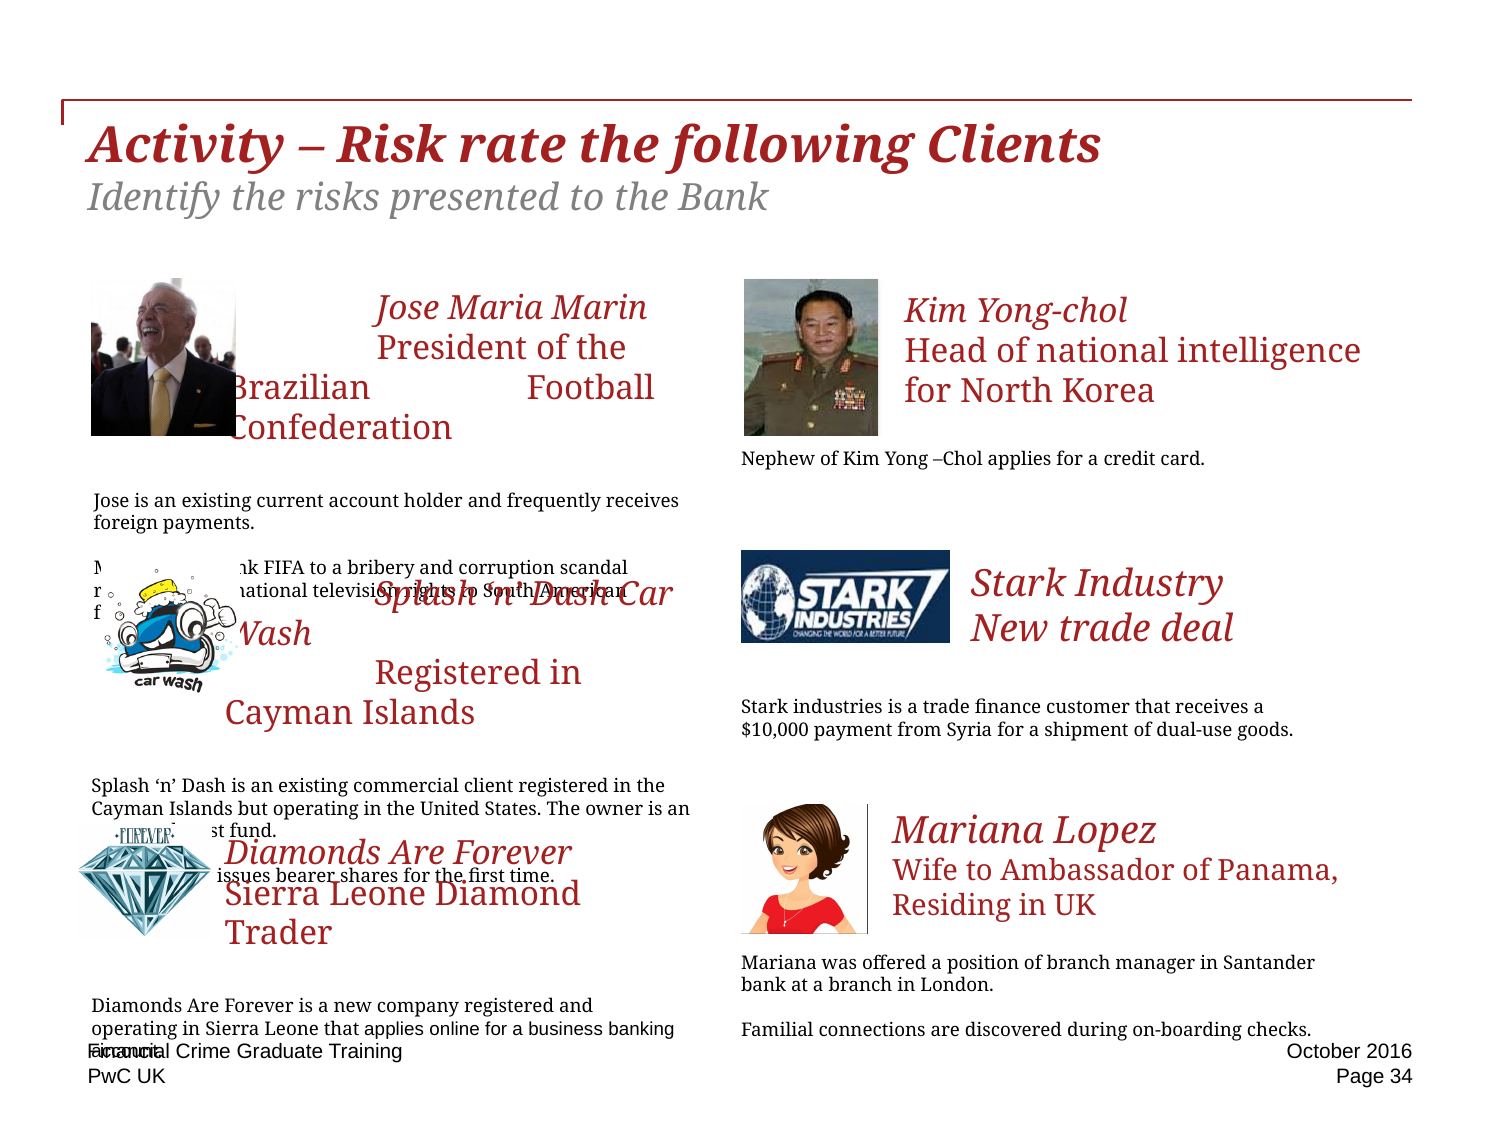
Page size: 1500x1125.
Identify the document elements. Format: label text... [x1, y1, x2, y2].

picture [101, 558, 240, 699]
text_box Splash ‘n’ Dash Car Wash Registered in Cayman Islands Splash ‘n’ Dash is an existing commercial client registered in the Cayman Islands but operating in the United States. The owner is an unnamed trust fund. The company issues bearer shares for the first time. [76, 564, 715, 894]
text_box Diamonds Are Forever Sierra Leone Diamond Trader Diamonds Are Forever is a new company registered and operating in Sierra Leone that applies online for a business banking account. [76, 824, 691, 1069]
text_box Jose Maria Marin President of the Brazilian Football Confederation Jose is an existing current account holder and frequently receives foreign payments. Media reports link FIFA to a bribery and corruption scandal relating to international television rights to South American football. [78, 278, 717, 689]
picture [90, 278, 236, 436]
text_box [740, 798, 1413, 1069]
picture [76, 824, 212, 939]
slide_number Page 34 [1162, 1076, 1413, 1088]
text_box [740, 550, 1413, 798]
title Activity – Risk rate the following Clients Identify the risks presented to the Bank [87, 112, 1413, 263]
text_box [740, 278, 1413, 550]
footer Financial Crime Graduate Training [86, 1037, 735, 1063]
